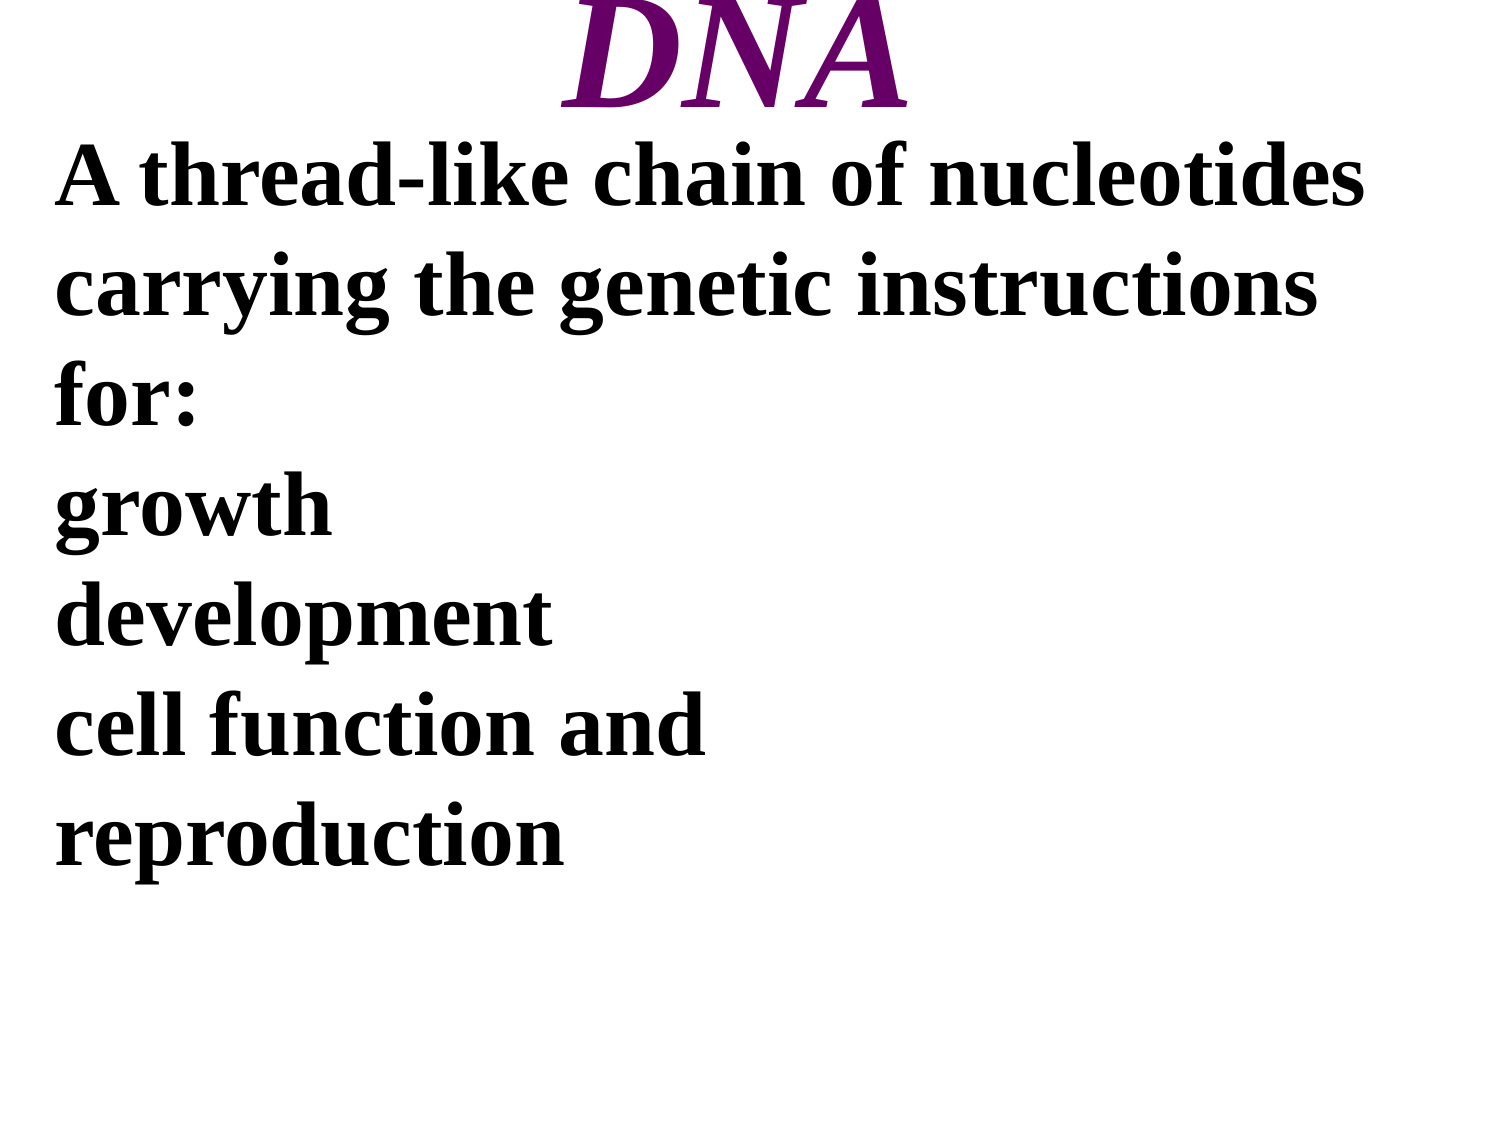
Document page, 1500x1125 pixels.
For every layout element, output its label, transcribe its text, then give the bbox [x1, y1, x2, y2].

text_box DNA [547, 0, 930, 149]
text_box A thread-like chain of nucleotides carrying the genetic instructions for: growth development cell function and reproduction [39, 106, 1410, 891]
